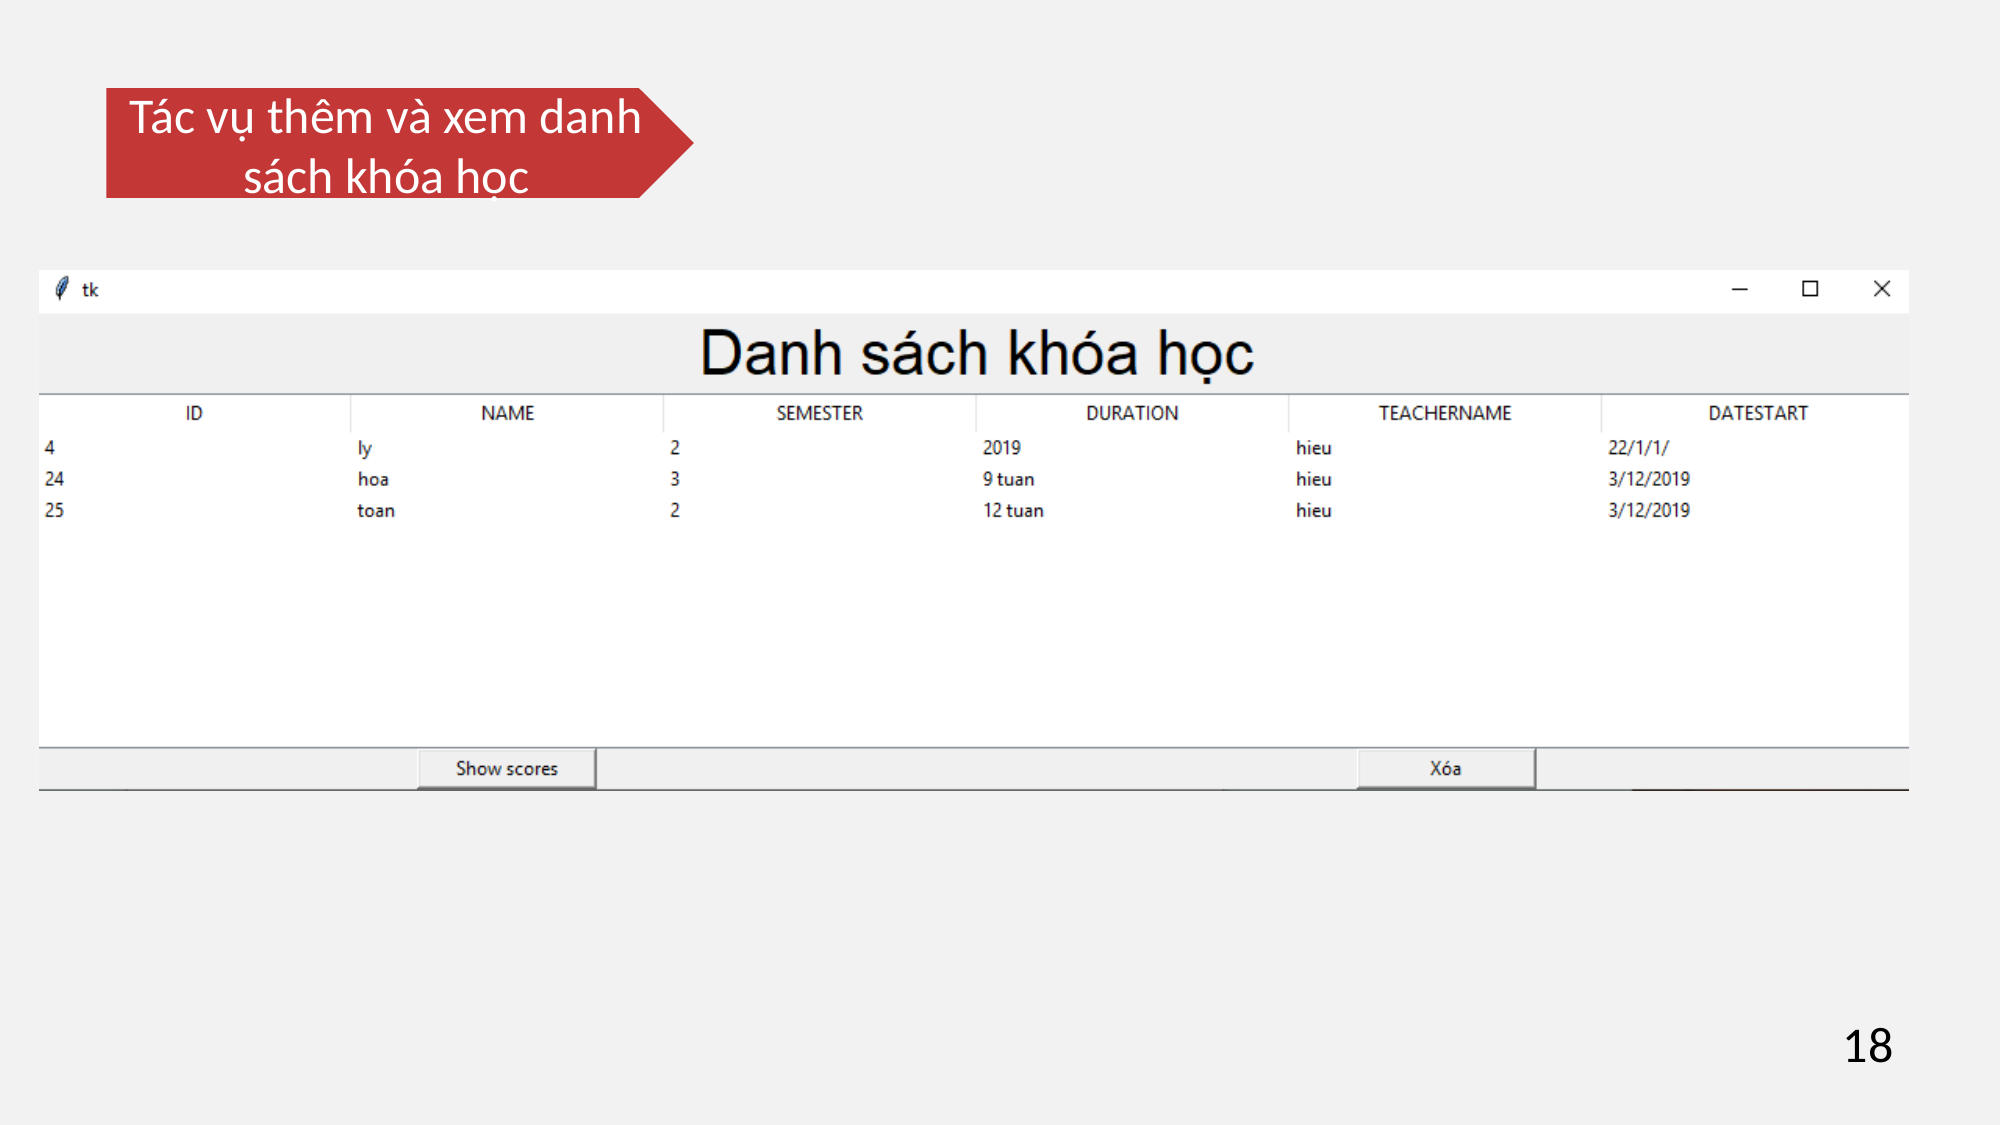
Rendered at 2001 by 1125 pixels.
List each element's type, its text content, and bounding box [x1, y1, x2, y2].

picture [39, 270, 1909, 791]
text_box Tác vụ thêm và xem danh sách khóa học [105, 87, 696, 199]
text_box 18 [1458, 1005, 1909, 1066]
